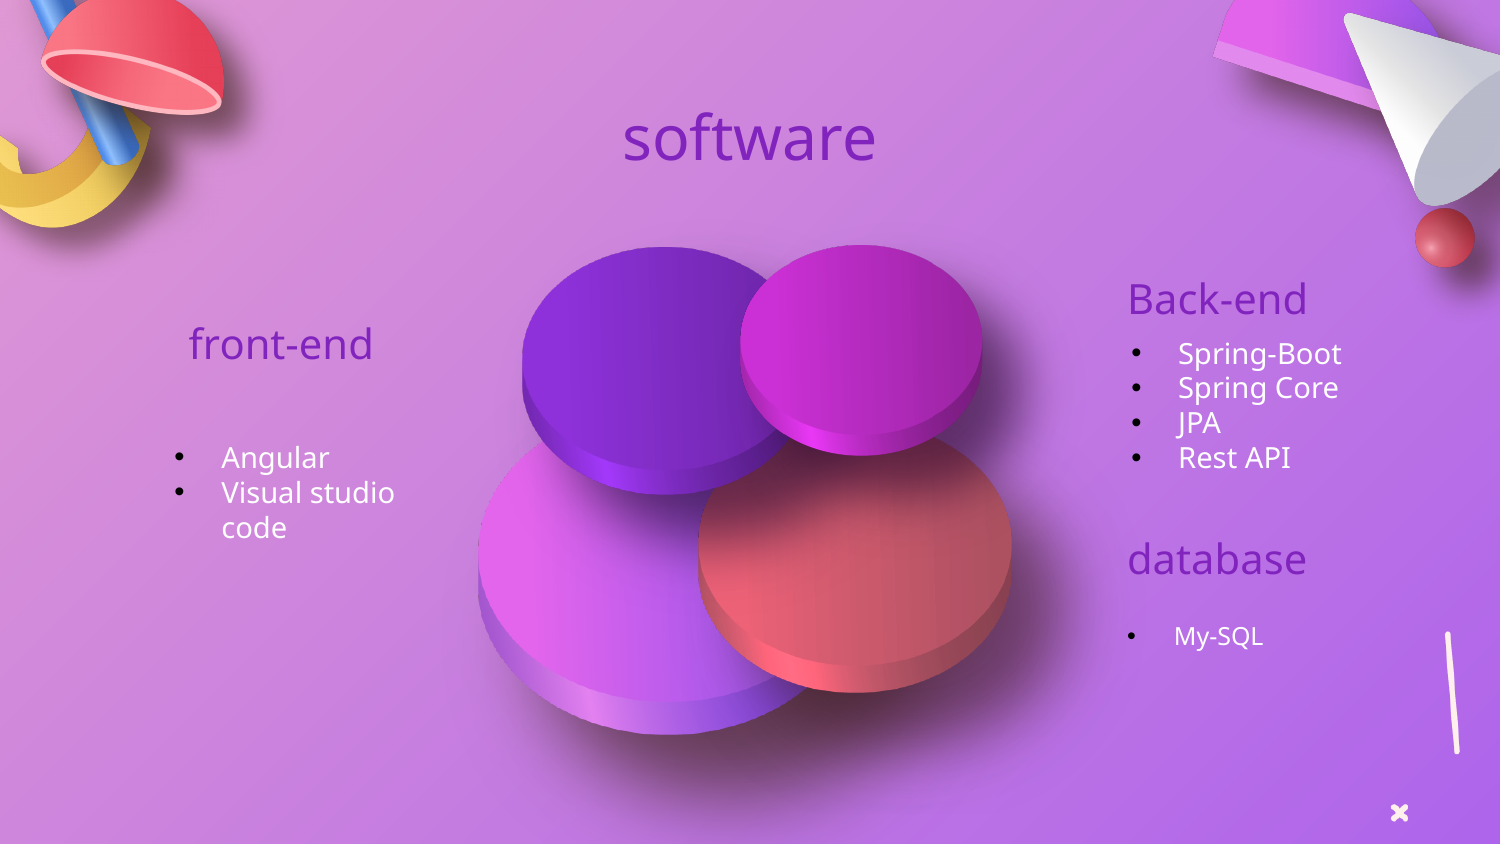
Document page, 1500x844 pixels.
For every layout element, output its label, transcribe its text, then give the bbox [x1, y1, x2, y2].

text_box [1163, 631, 1351, 691]
picture [1186, 0, 1500, 337]
text_box My-SQL [1163, 587, 1281, 685]
picture [425, 208, 1158, 844]
text_box Angular Visual studio code [159, 386, 420, 632]
picture [1337, 539, 1489, 844]
text_box Back-end [1112, 268, 1382, 328]
title software [118, 88, 1382, 183]
picture [0, 0, 292, 290]
text_box Spring-Boot Spring Core JPA Rest API [1116, 327, 1386, 518]
text_box database [1163, 528, 1382, 588]
text_box front-end [119, 313, 389, 373]
